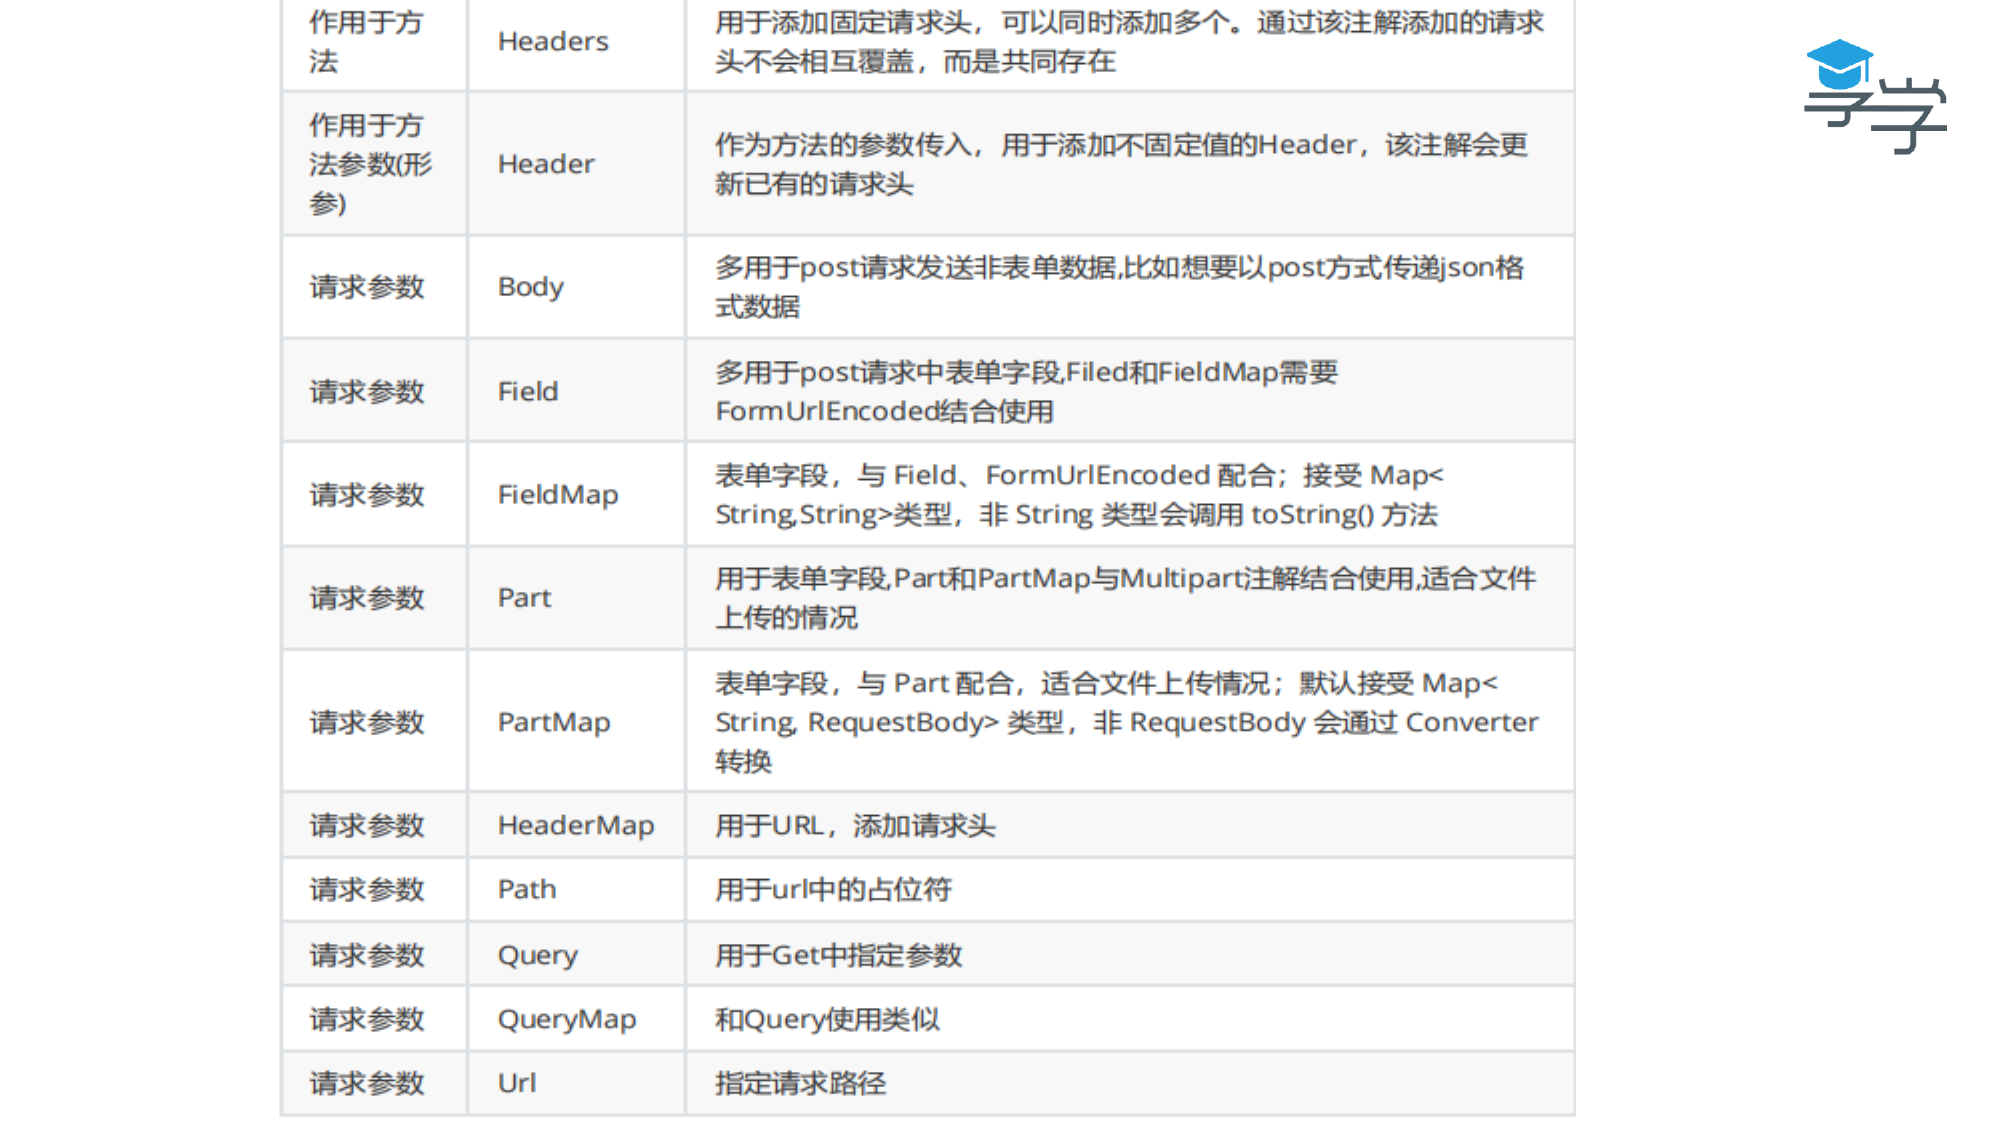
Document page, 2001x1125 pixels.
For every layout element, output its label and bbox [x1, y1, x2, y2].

picture [1799, 20, 1952, 173]
picture [274, 0, 1576, 1119]
